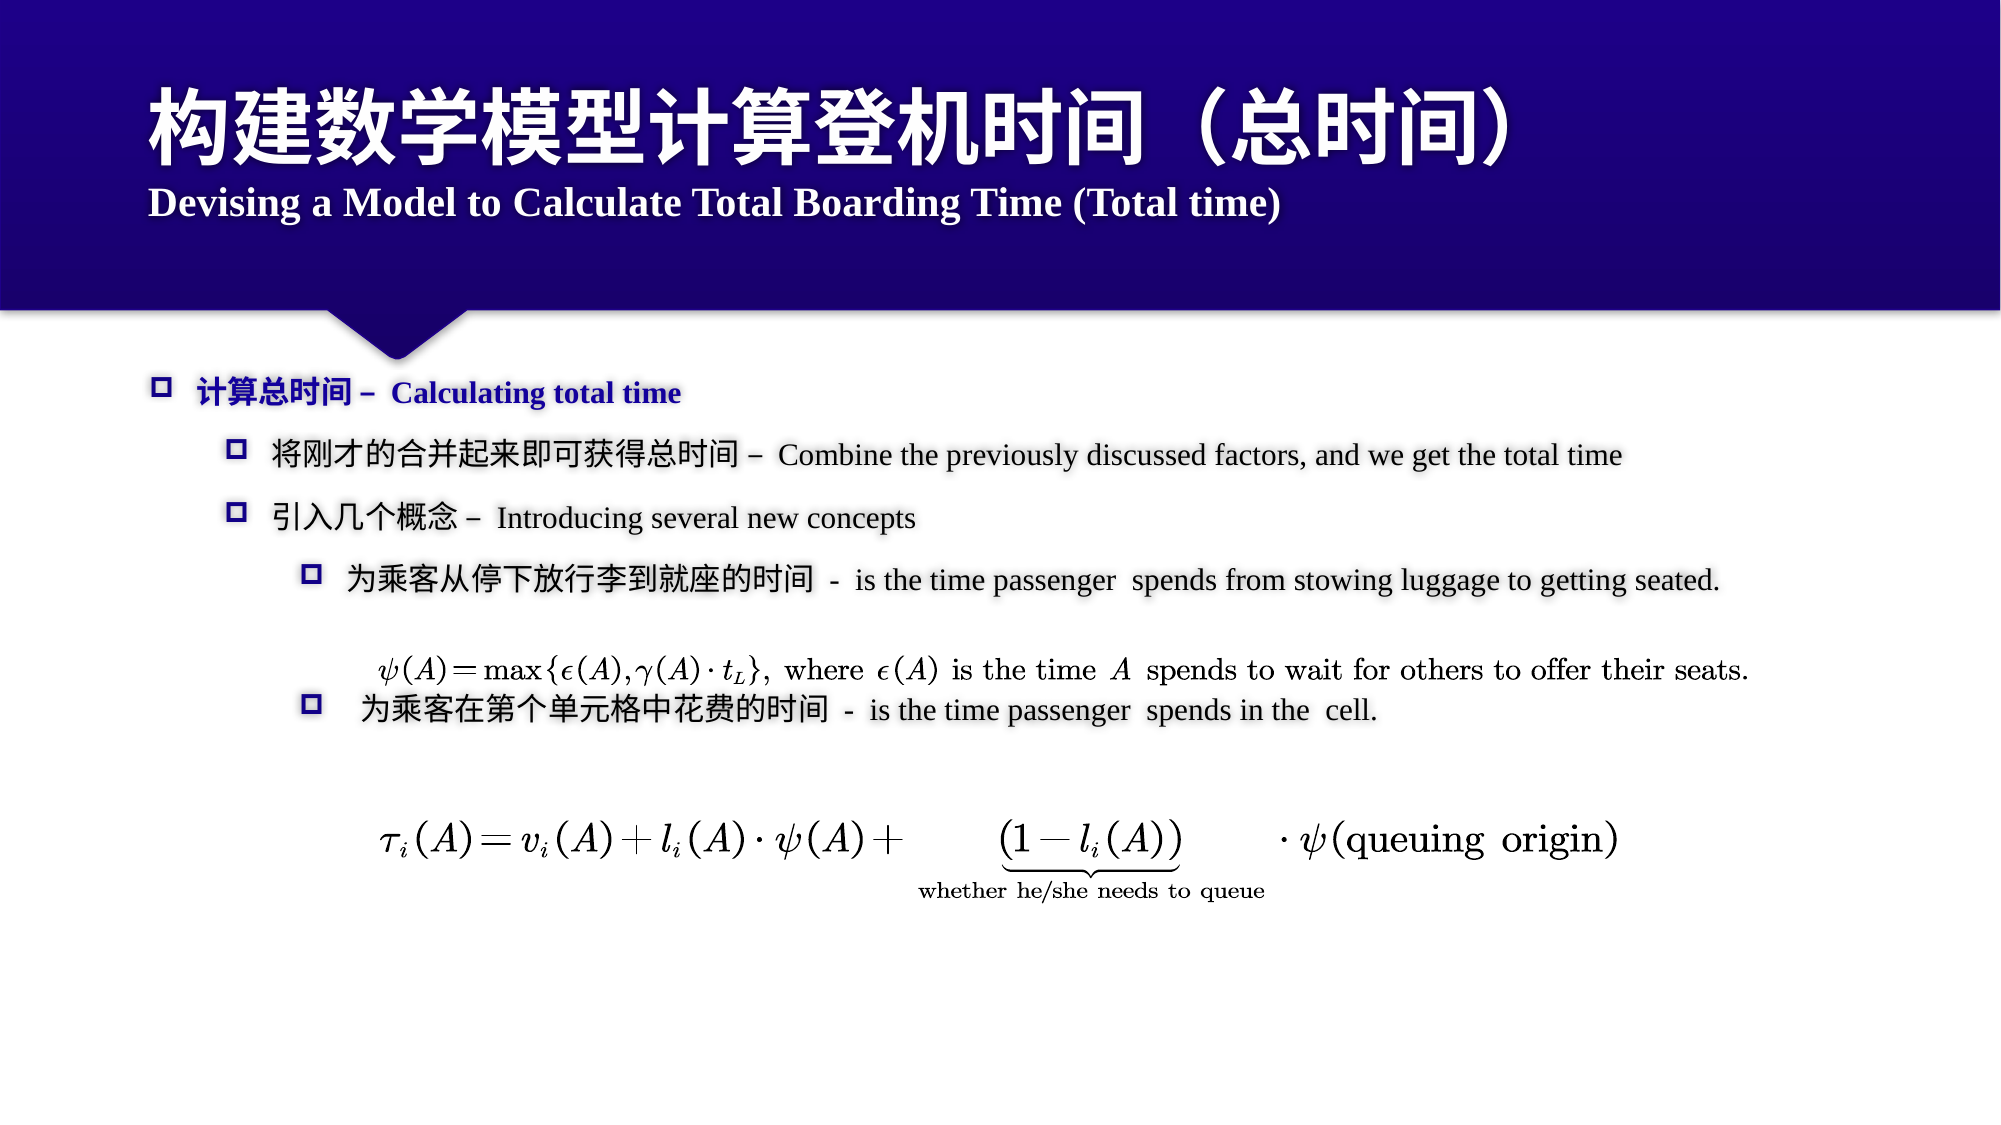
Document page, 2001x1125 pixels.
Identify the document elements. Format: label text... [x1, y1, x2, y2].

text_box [375, 809, 1625, 913]
title 构建数学模型计算登机时间（总时间） Devising a Model to Calculate Total Boarding Time (Total time) [132, 73, 1868, 233]
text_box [375, 646, 1756, 697]
